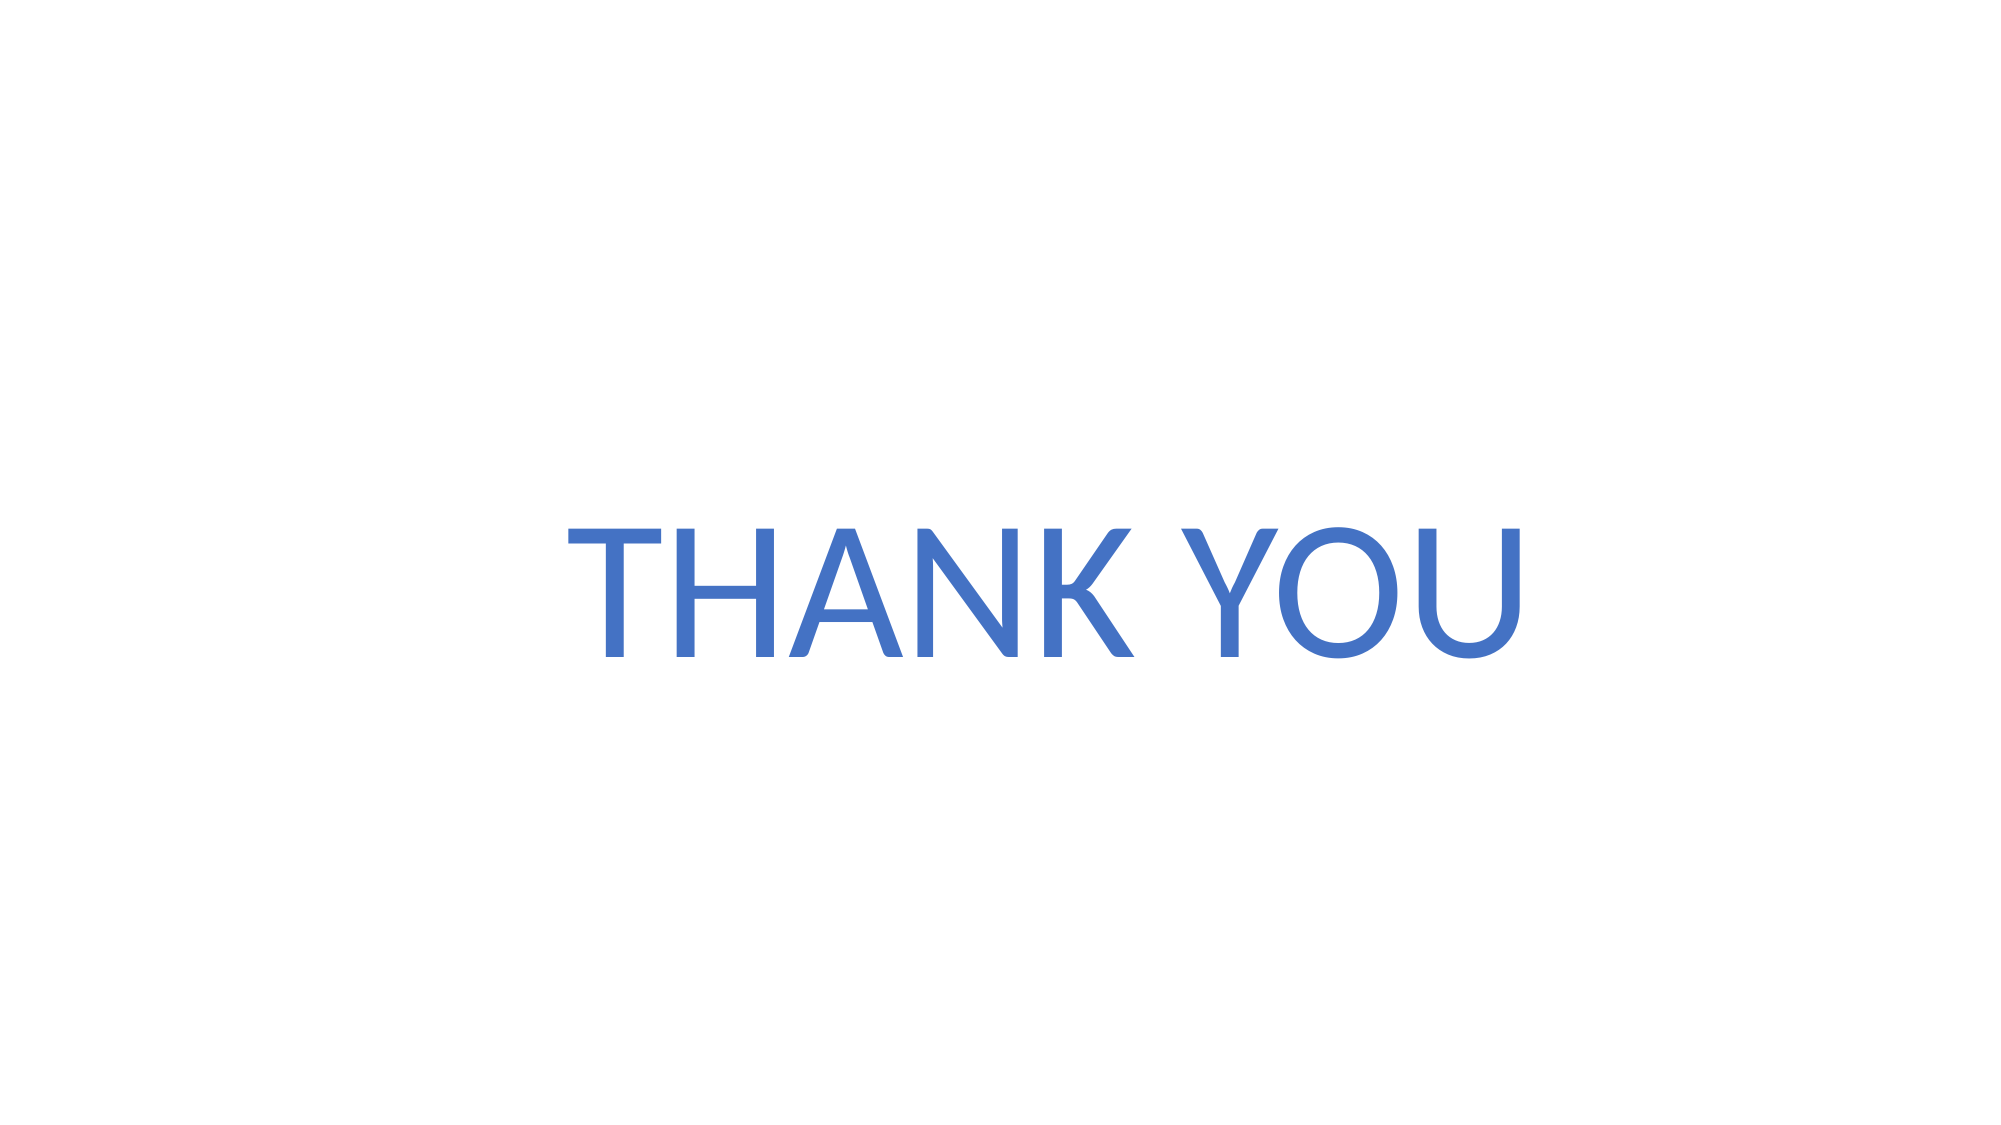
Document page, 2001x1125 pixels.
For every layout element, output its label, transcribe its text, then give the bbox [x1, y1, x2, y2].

text_box THANK YOU [280, 449, 1680, 751]
